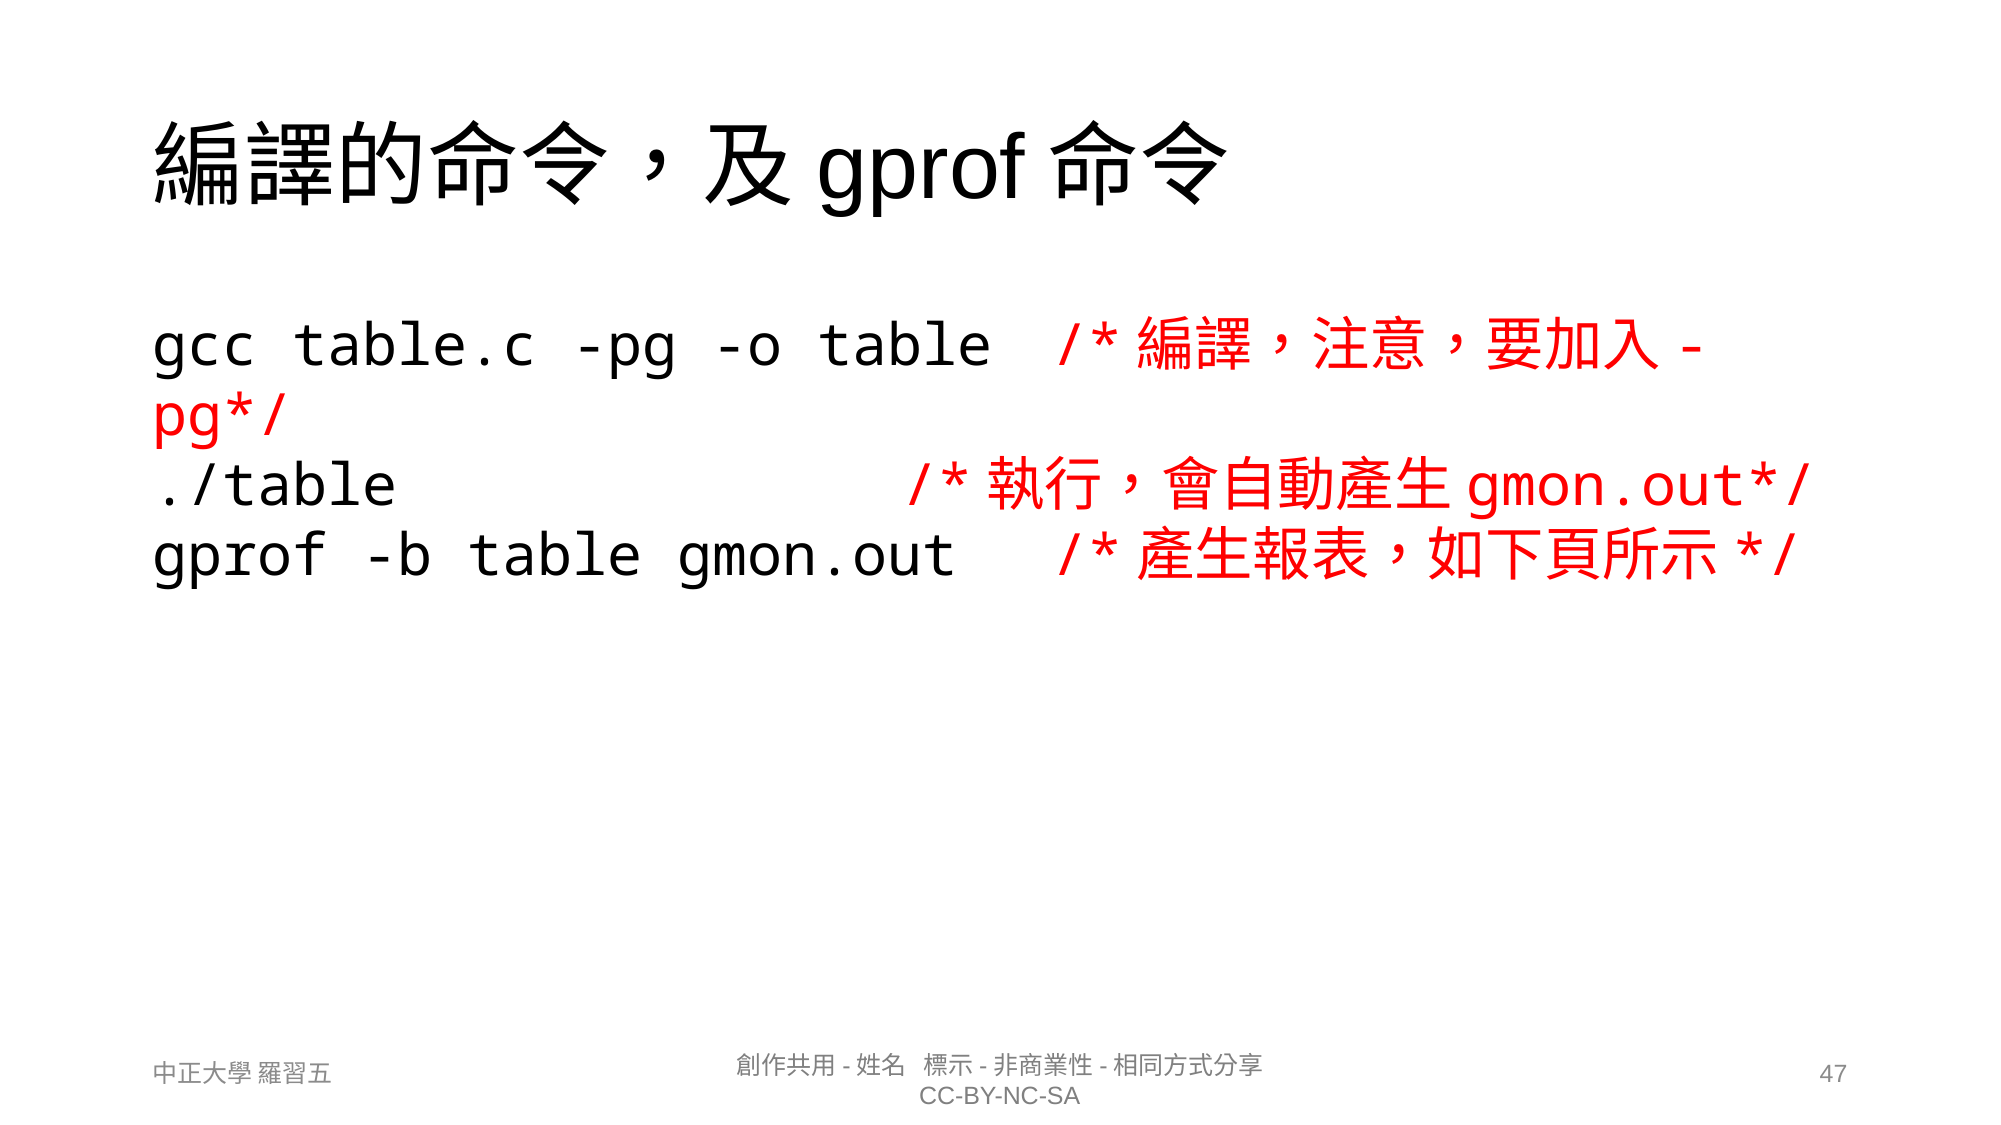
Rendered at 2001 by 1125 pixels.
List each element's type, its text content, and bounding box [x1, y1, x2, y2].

title 編譯的命令，及gprof命令 [137, 59, 1863, 278]
slide_number 47 [1412, 1042, 1863, 1103]
list gcc table.c -pg -o table /*編譯，注意，要加入-pg*/ ./table /*執行，會自動產生gmon.out*/ gprof -b table gmon.out /*產生報表，如下頁所示*/ [137, 299, 1863, 1014]
